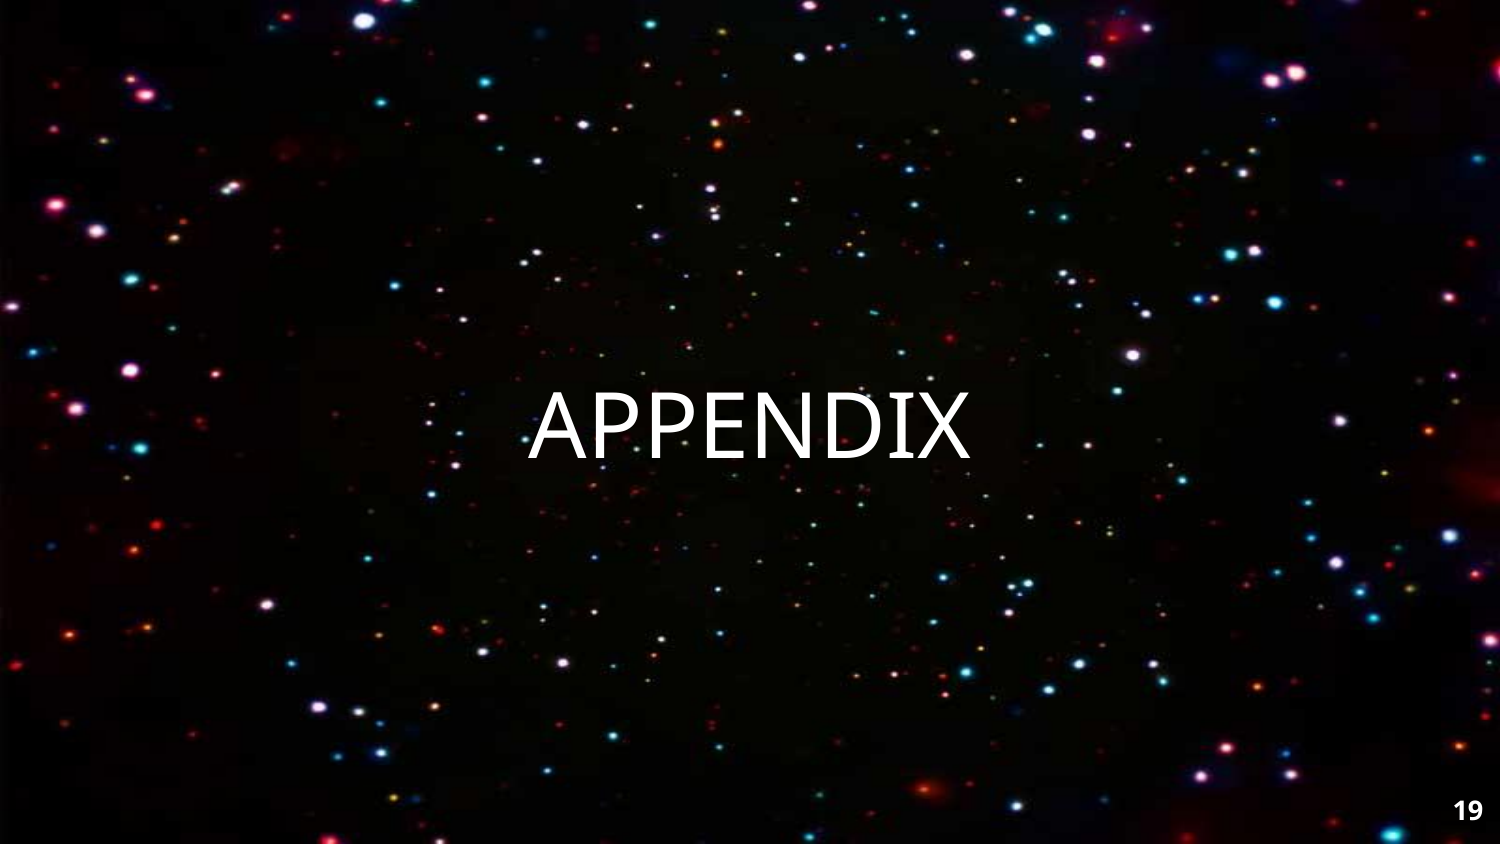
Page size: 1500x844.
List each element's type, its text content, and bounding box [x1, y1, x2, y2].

picture [0, 0, 1500, 844]
slide_number ‹#› [1408, 779, 1499, 844]
title APPENDIX [425, 366, 1075, 477]
